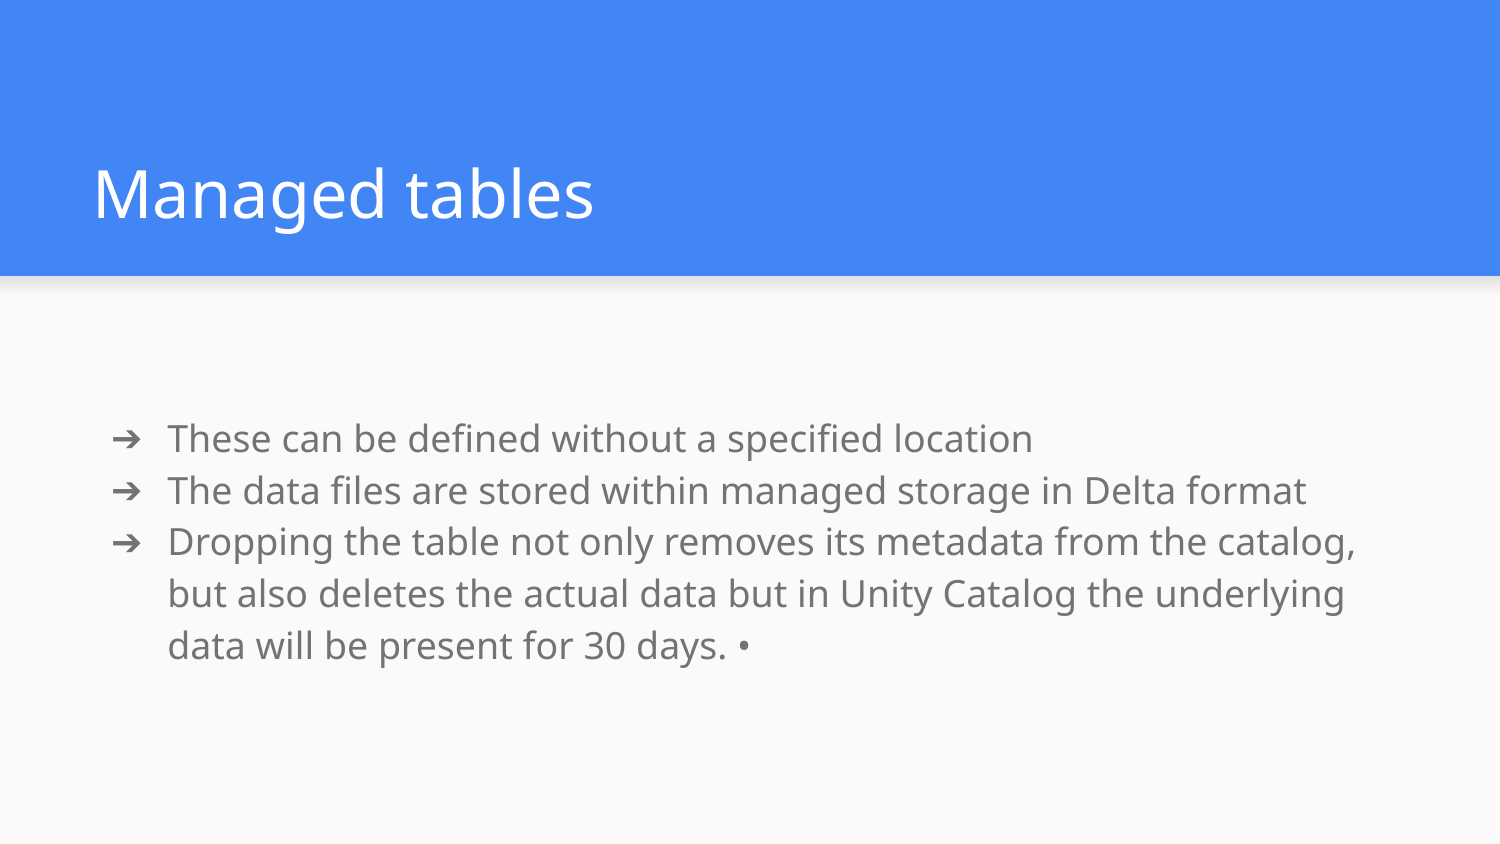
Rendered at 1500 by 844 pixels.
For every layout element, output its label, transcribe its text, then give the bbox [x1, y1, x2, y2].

title Managed tables [77, 121, 1427, 248]
list These can be defined without a specified location The data files are stored within managed storage in Delta format Dropping the table not only removes its metadata from the catalog, but also deletes the actual data but in Unity Catalog the underlying data will be present for 30 days. • [77, 314, 1427, 760]
